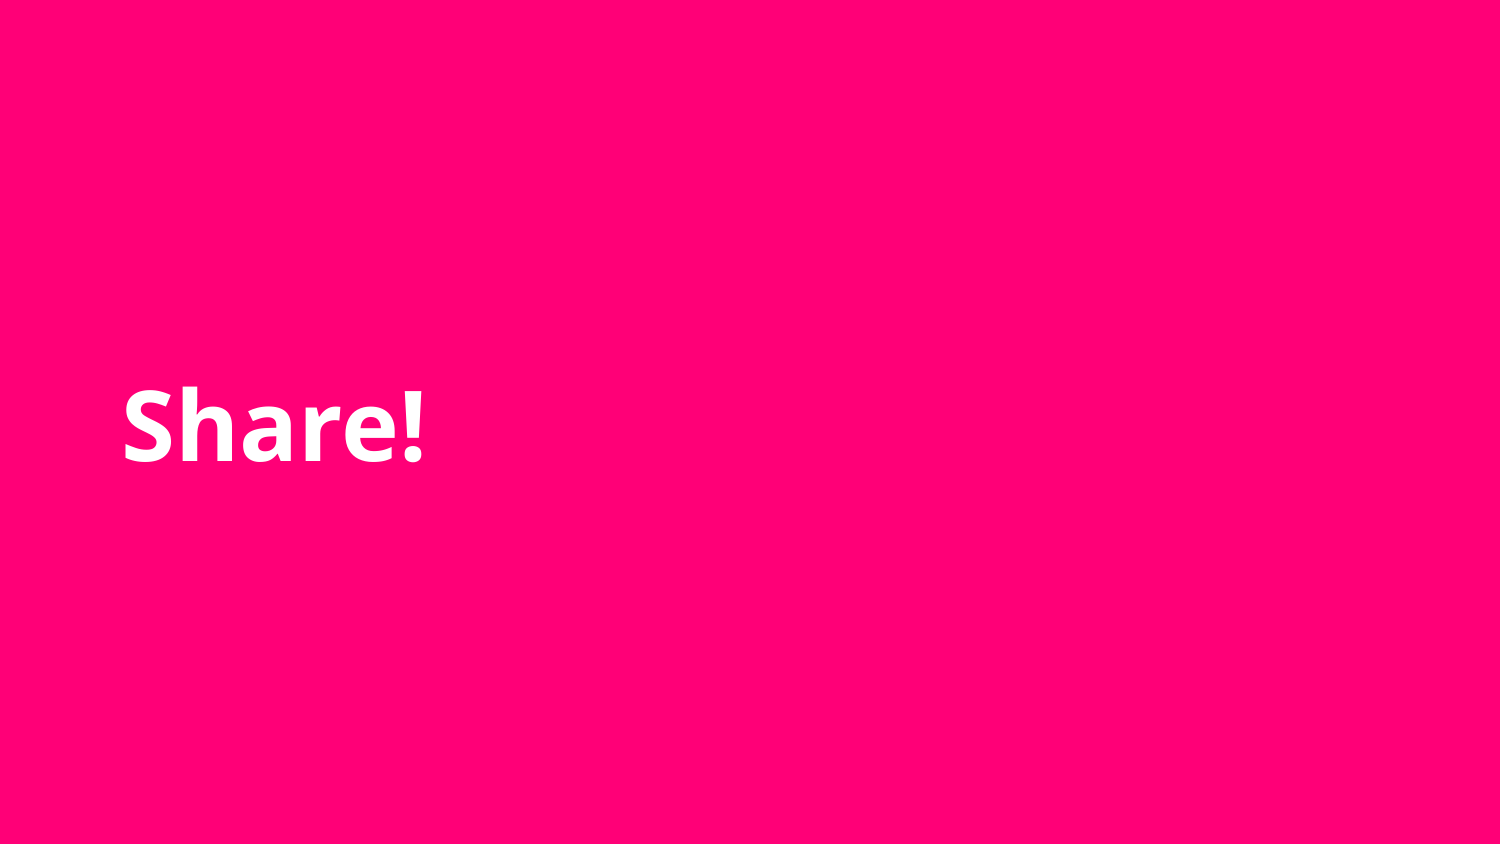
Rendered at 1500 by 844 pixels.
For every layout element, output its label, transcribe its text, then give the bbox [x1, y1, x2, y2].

text_box Share! [121, 357, 1157, 487]
